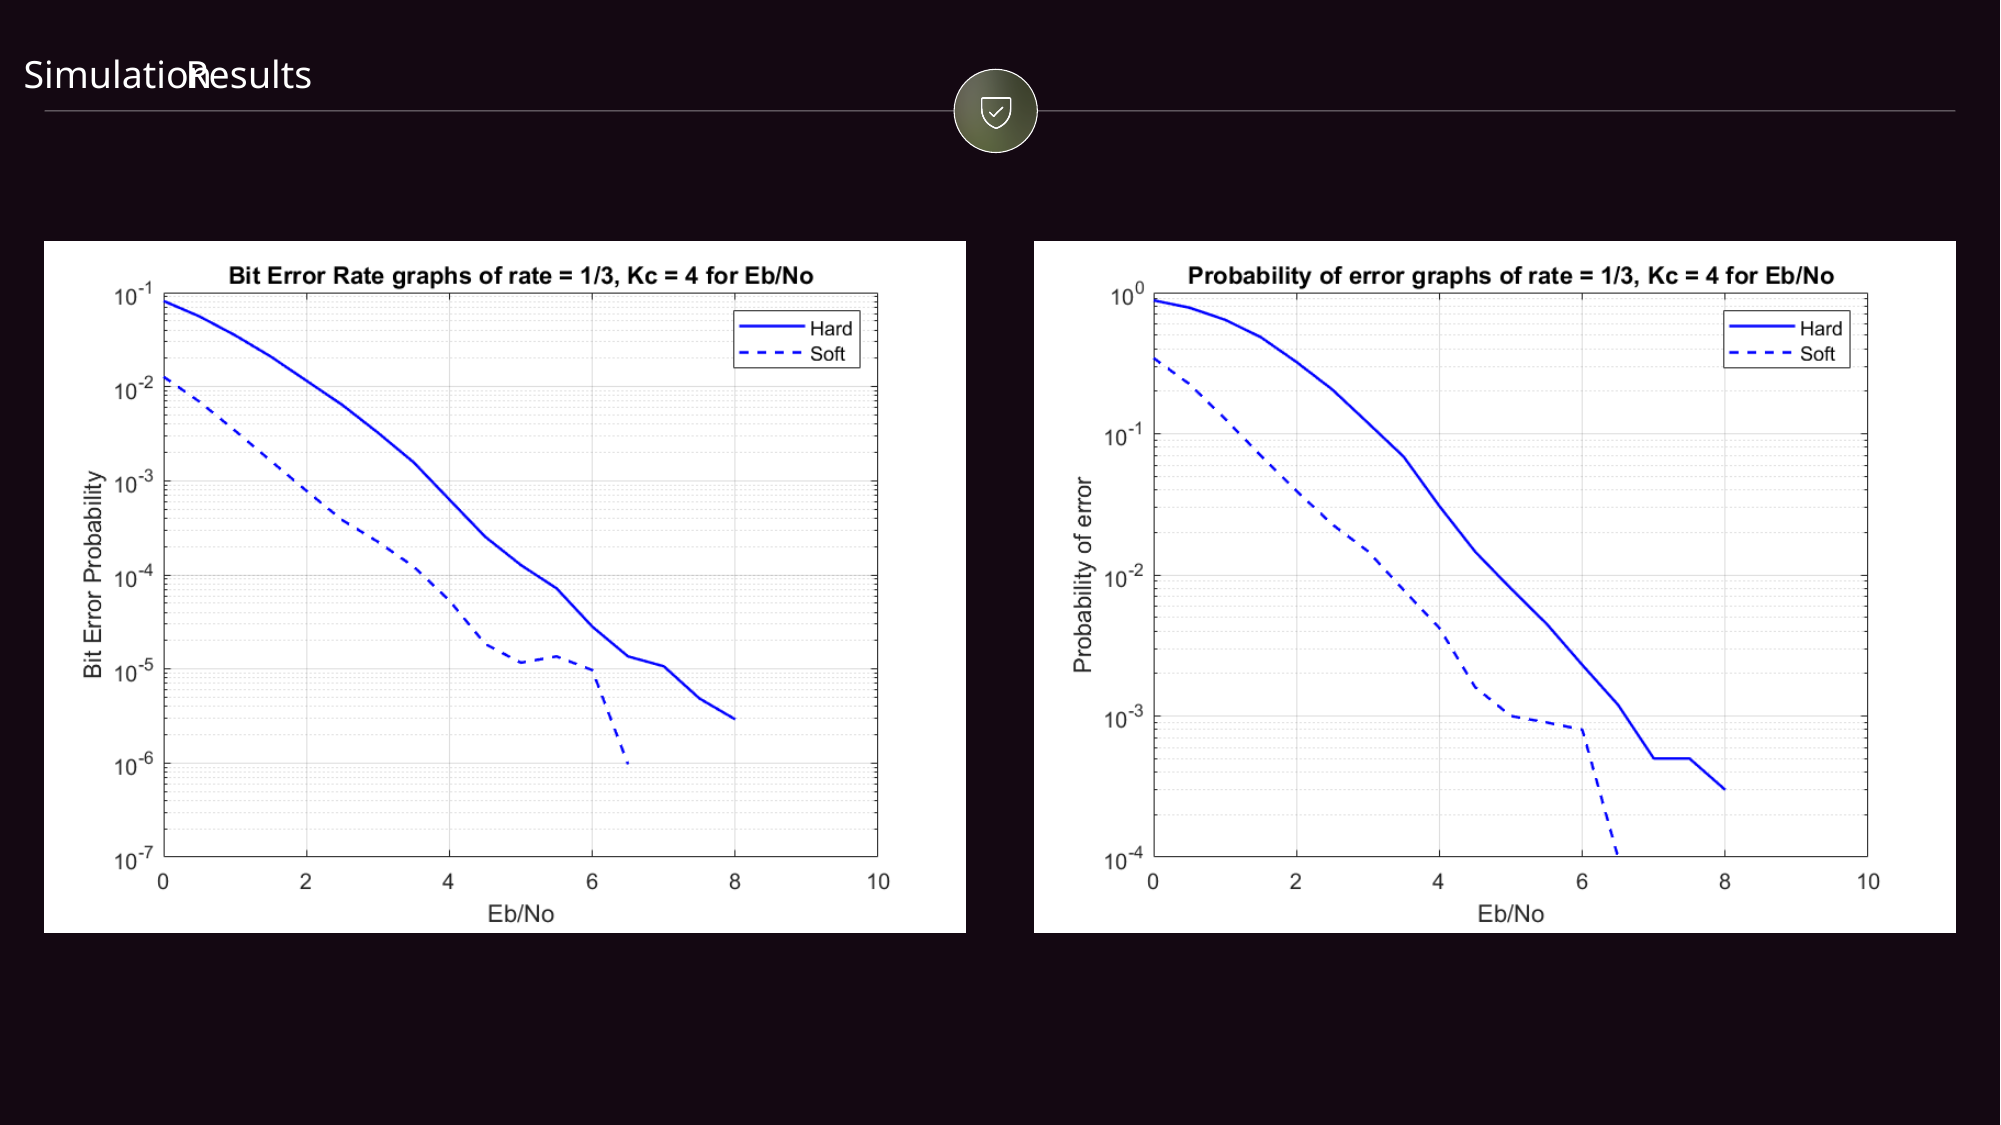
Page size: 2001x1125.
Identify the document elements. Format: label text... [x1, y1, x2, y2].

text_box [952, 112, 1039, 155]
picture [974, 89, 1017, 133]
text_box Results [82, 52, 416, 104]
picture [44, 241, 967, 933]
text_box Simulation [23, 66, 82, 94]
picture [1033, 241, 1956, 933]
text_box [952, 67, 1039, 110]
